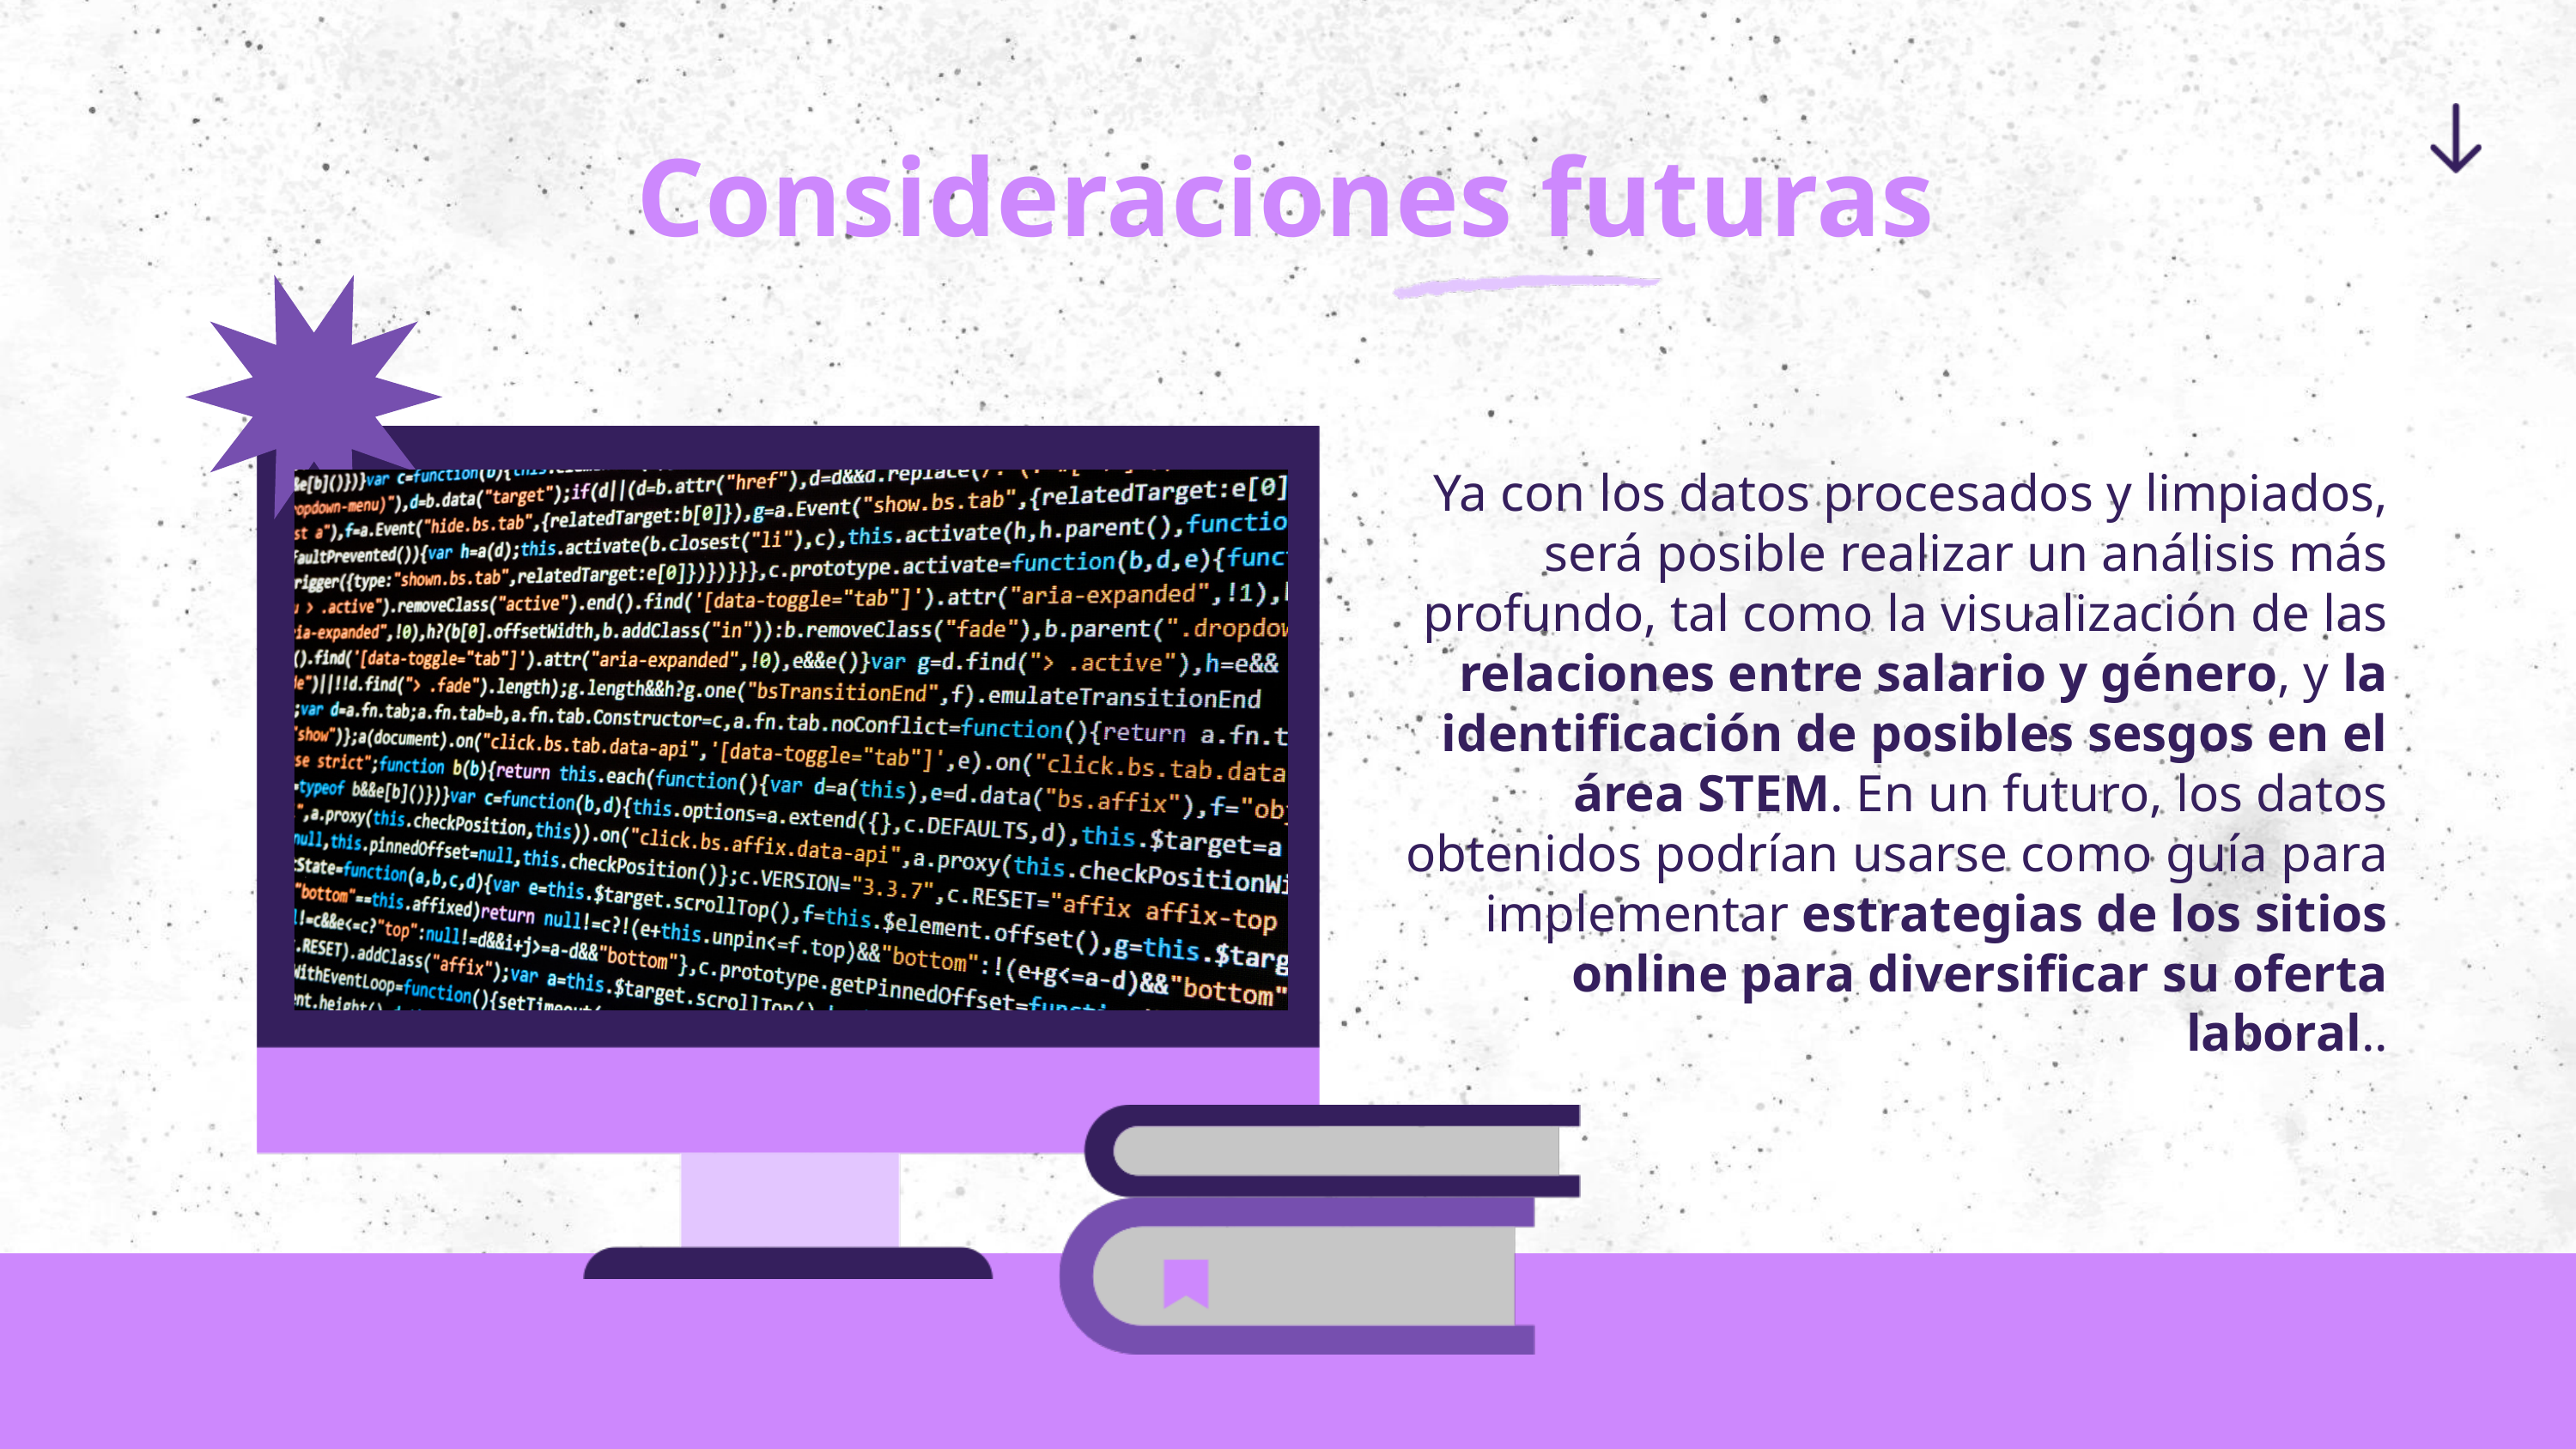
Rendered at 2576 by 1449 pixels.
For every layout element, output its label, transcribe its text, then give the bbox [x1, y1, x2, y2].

text_box [1391, 275, 1663, 300]
text_box [0, 0, 2576, 1252]
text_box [185, 274, 443, 520]
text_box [0, 1252, 2576, 1449]
text_box Ya con los datos procesados y limpiados, será posible realizar un análisis más profundo, tal como la visualización de las relaciones entre salario y género, y la identificación de posibles sesgos en el área STEM. En un futuro, los datos obtenidos podrían usarse como guía para implementar estrategias de los sitios online para diversificar su oferta laboral.. [1371, 460, 2388, 1062]
text_box [294, 470, 1288, 1010]
text_box [1059, 1105, 1581, 1252]
text_box [2430, 103, 2482, 173]
text_box Consideraciones futuras [214, 129, 2360, 258]
text_box [256, 426, 1321, 1252]
